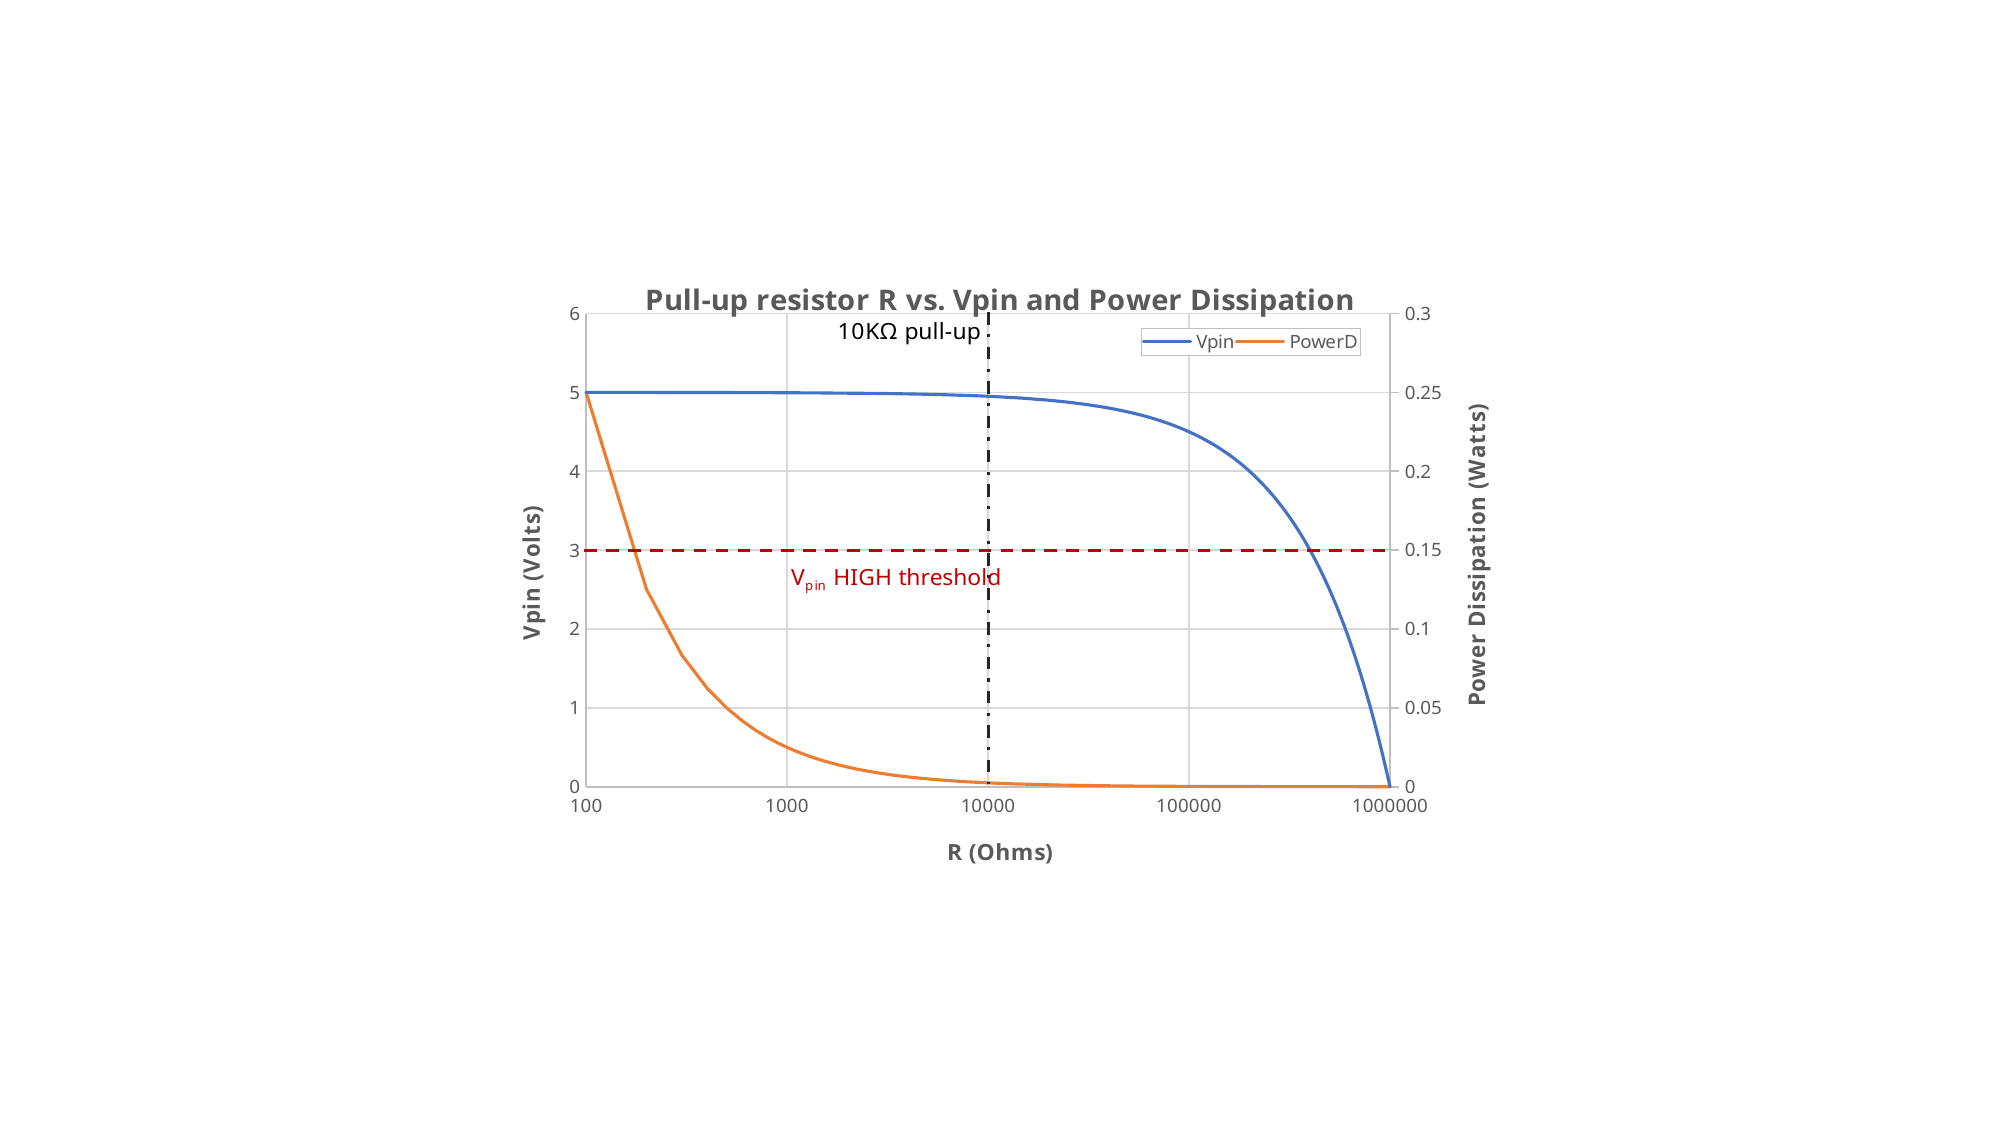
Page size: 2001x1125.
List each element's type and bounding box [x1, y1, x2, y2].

chart [501, 251, 1499, 874]
